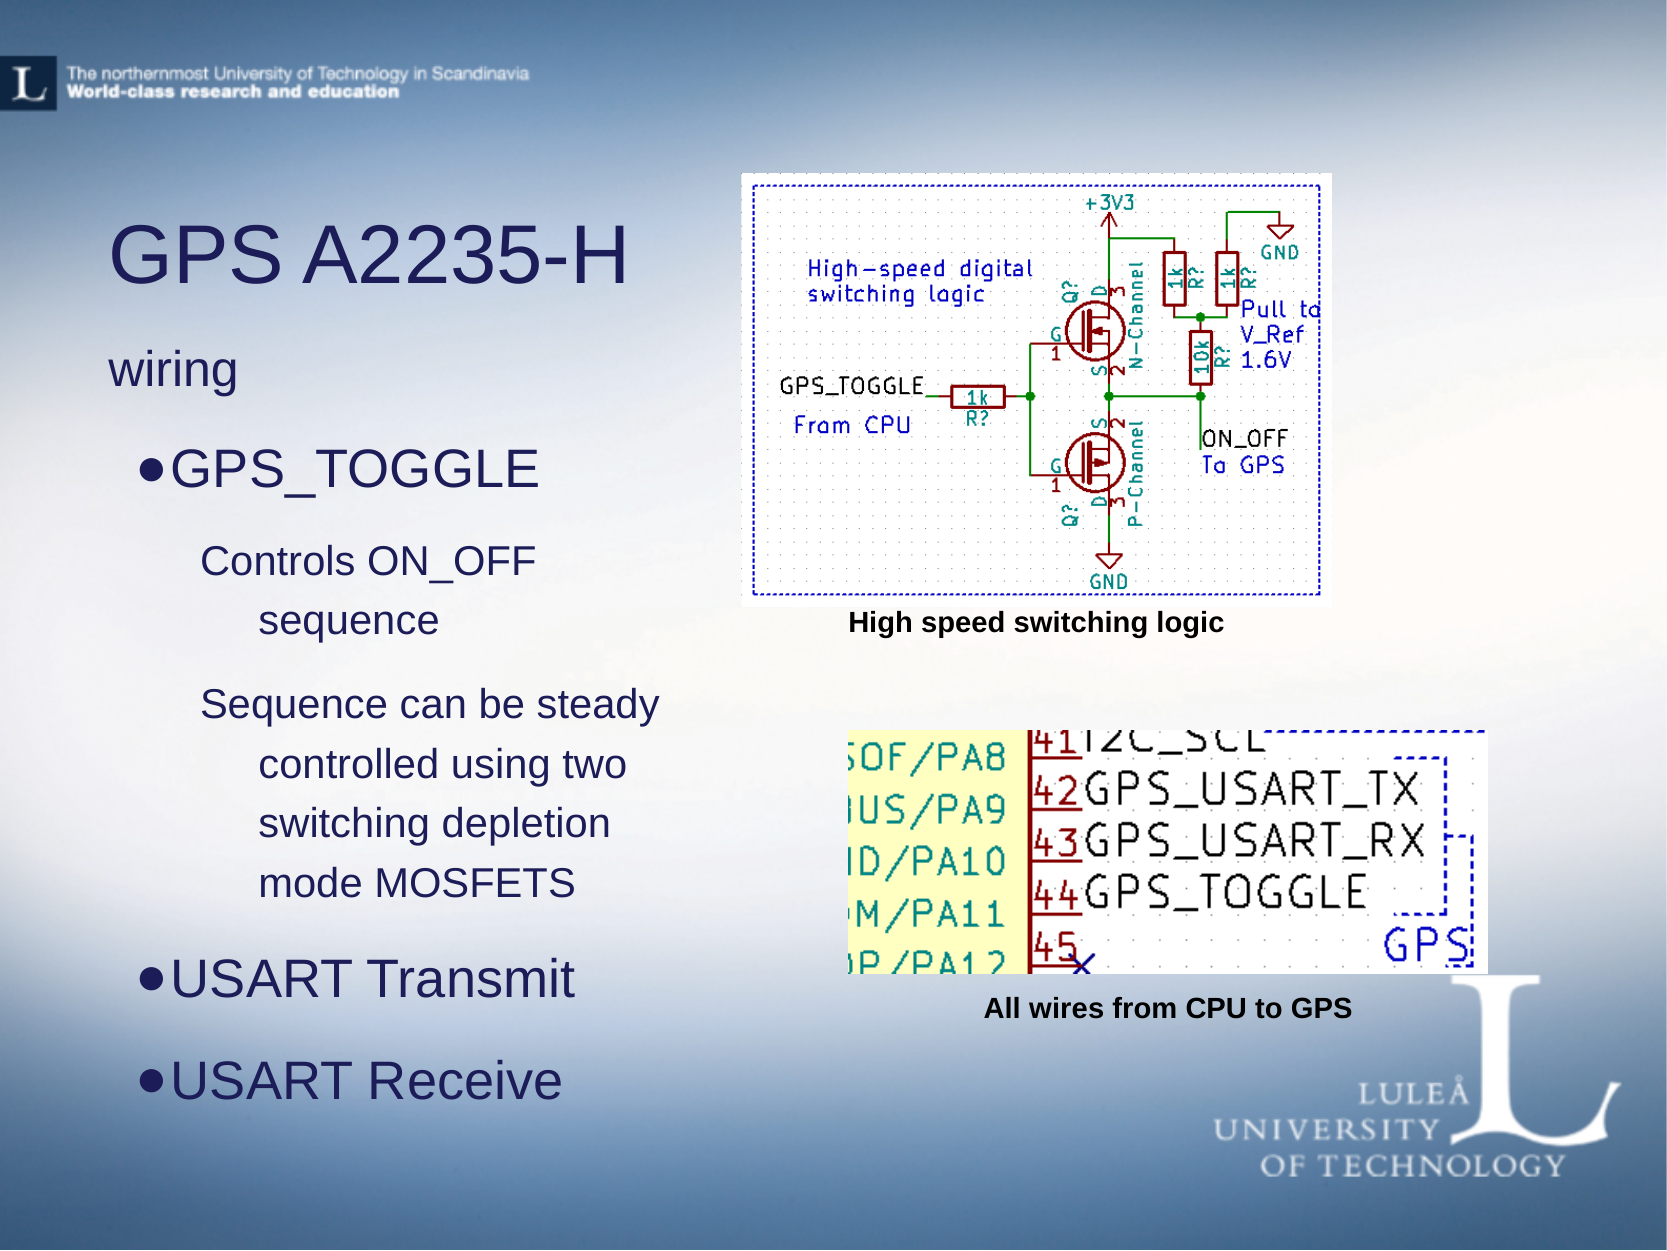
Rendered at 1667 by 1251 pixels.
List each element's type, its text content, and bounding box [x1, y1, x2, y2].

picture [0, 0, 1667, 1250]
text_box High speed switching logic [771, 616, 1303, 666]
text_box All wires from CPU to GPS [902, 983, 1434, 1051]
text_box GPS A2235-H wiring GPS_TOGGLE Controls ON_OFF sequence Sequence can be steady controlled using two switching depletion mode MOSFETS USART Transmit USART Receive [102, 173, 730, 1164]
